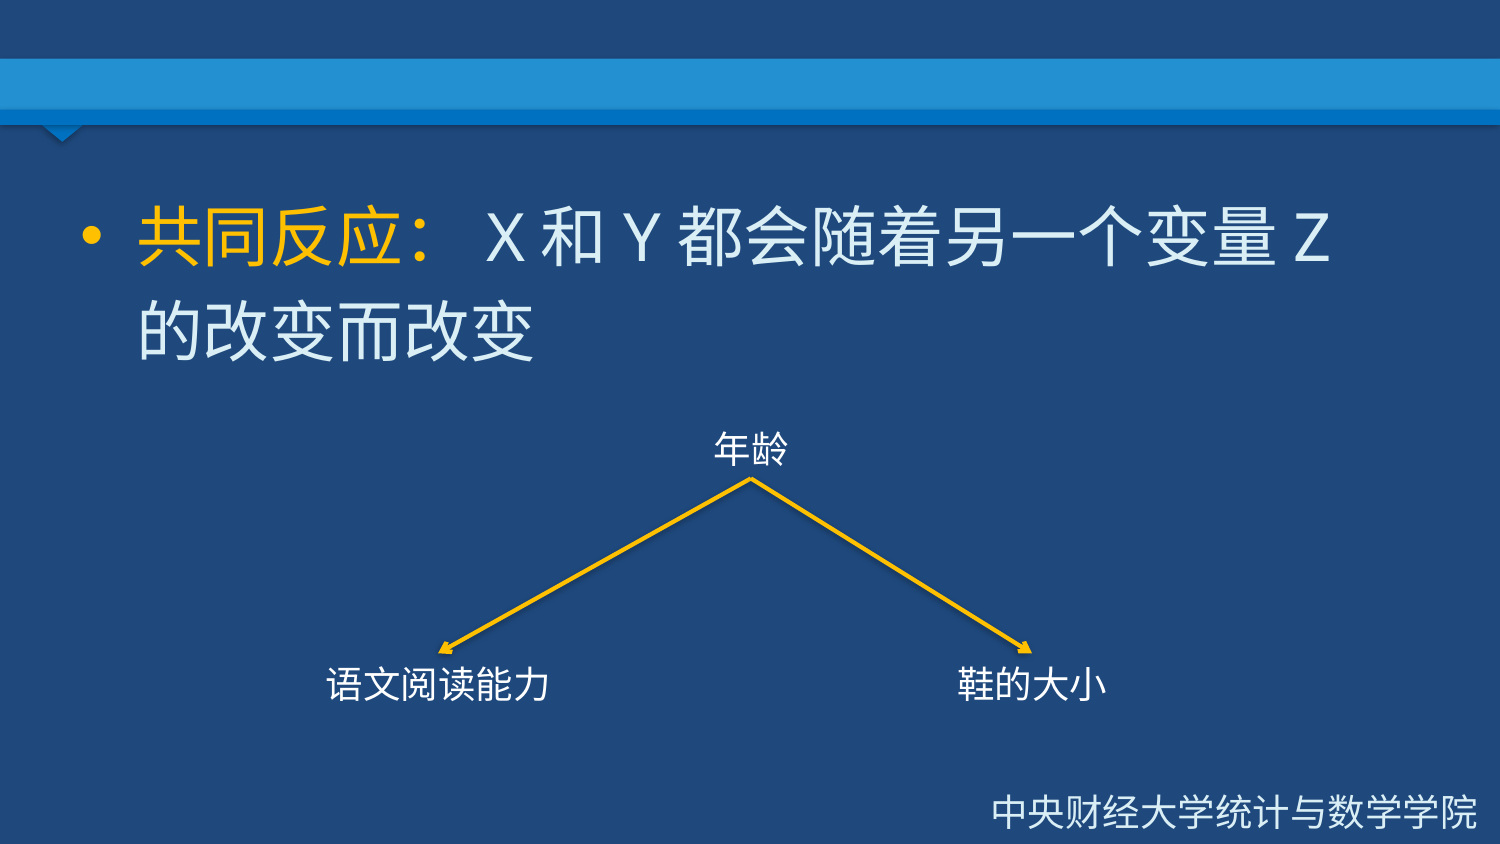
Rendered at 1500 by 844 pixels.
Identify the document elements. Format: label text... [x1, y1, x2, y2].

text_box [437, 478, 749, 654]
text_box 年龄 [587, 418, 915, 477]
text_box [750, 478, 1033, 654]
text_box 语文阅读能力 [274, 653, 602, 713]
list 共同反应：X和Y都会随着另一个变量Z的改变而改变 [64, 170, 1415, 798]
text_box 鞋的大小 [868, 653, 1196, 713]
